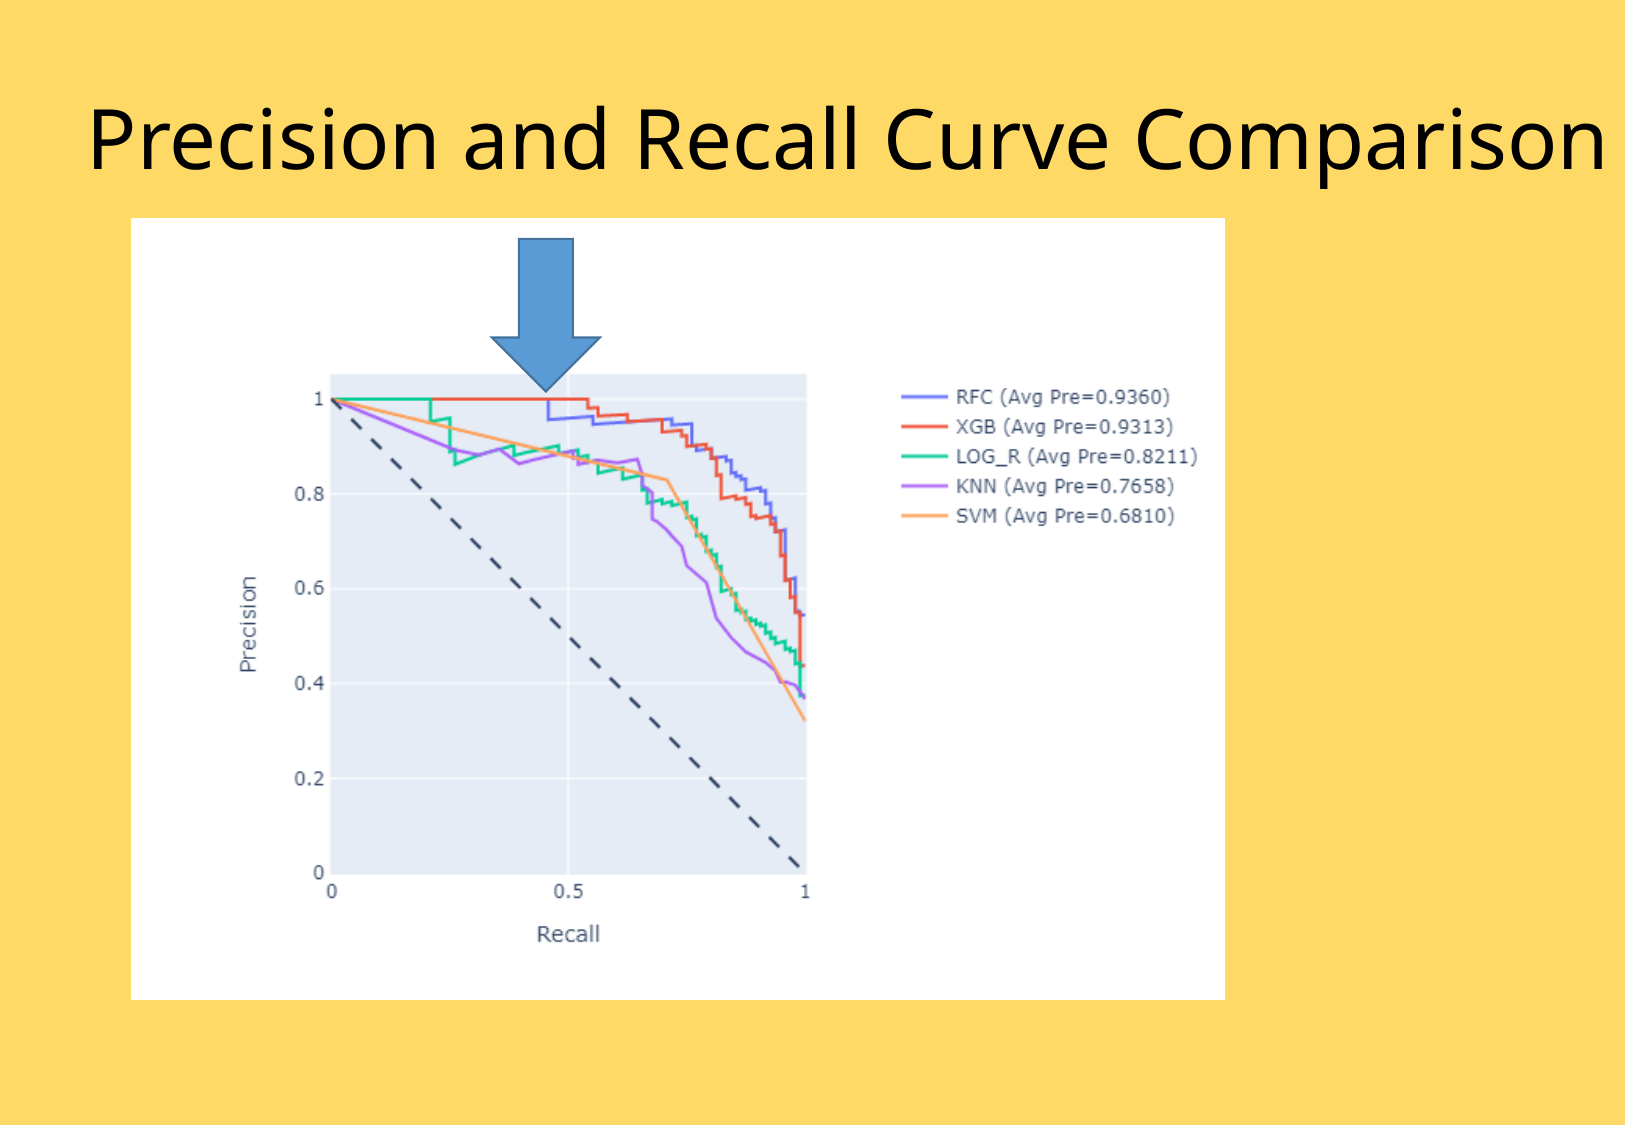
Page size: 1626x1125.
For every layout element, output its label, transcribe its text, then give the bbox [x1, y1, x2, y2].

text_box Precision and Recall Curve Comparison [72, 29, 1625, 194]
picture [131, 218, 1225, 1000]
